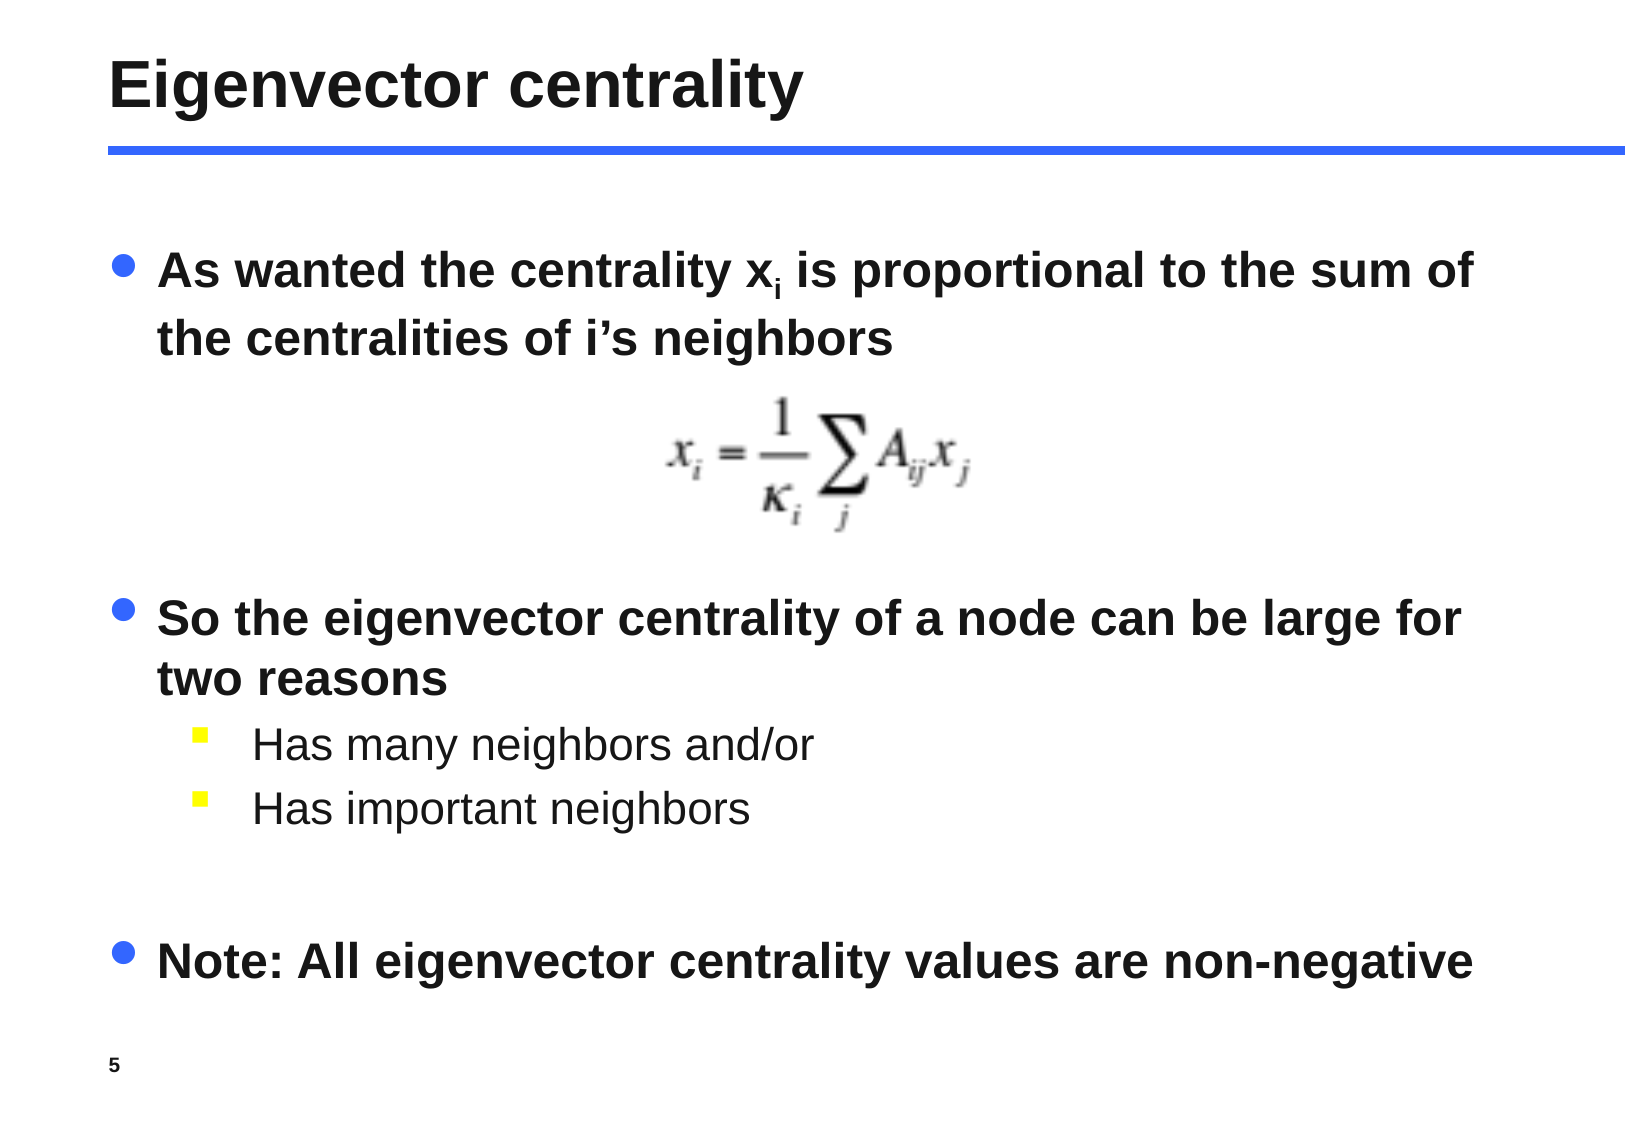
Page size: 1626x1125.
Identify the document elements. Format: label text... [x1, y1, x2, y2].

title Eigenvector centrality [108, 30, 1558, 131]
slide_number 5 [108, 1051, 188, 1077]
list As wanted the centrality xi is proportional to the sum of the centralities of i’s neighbors So the eigenvector centrality of a node can be large for two reasons Has many neighbors and/or Has important neighbors Note: All eigenvector centrality values are non-negative [108, 237, 1558, 975]
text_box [659, 380, 982, 541]
